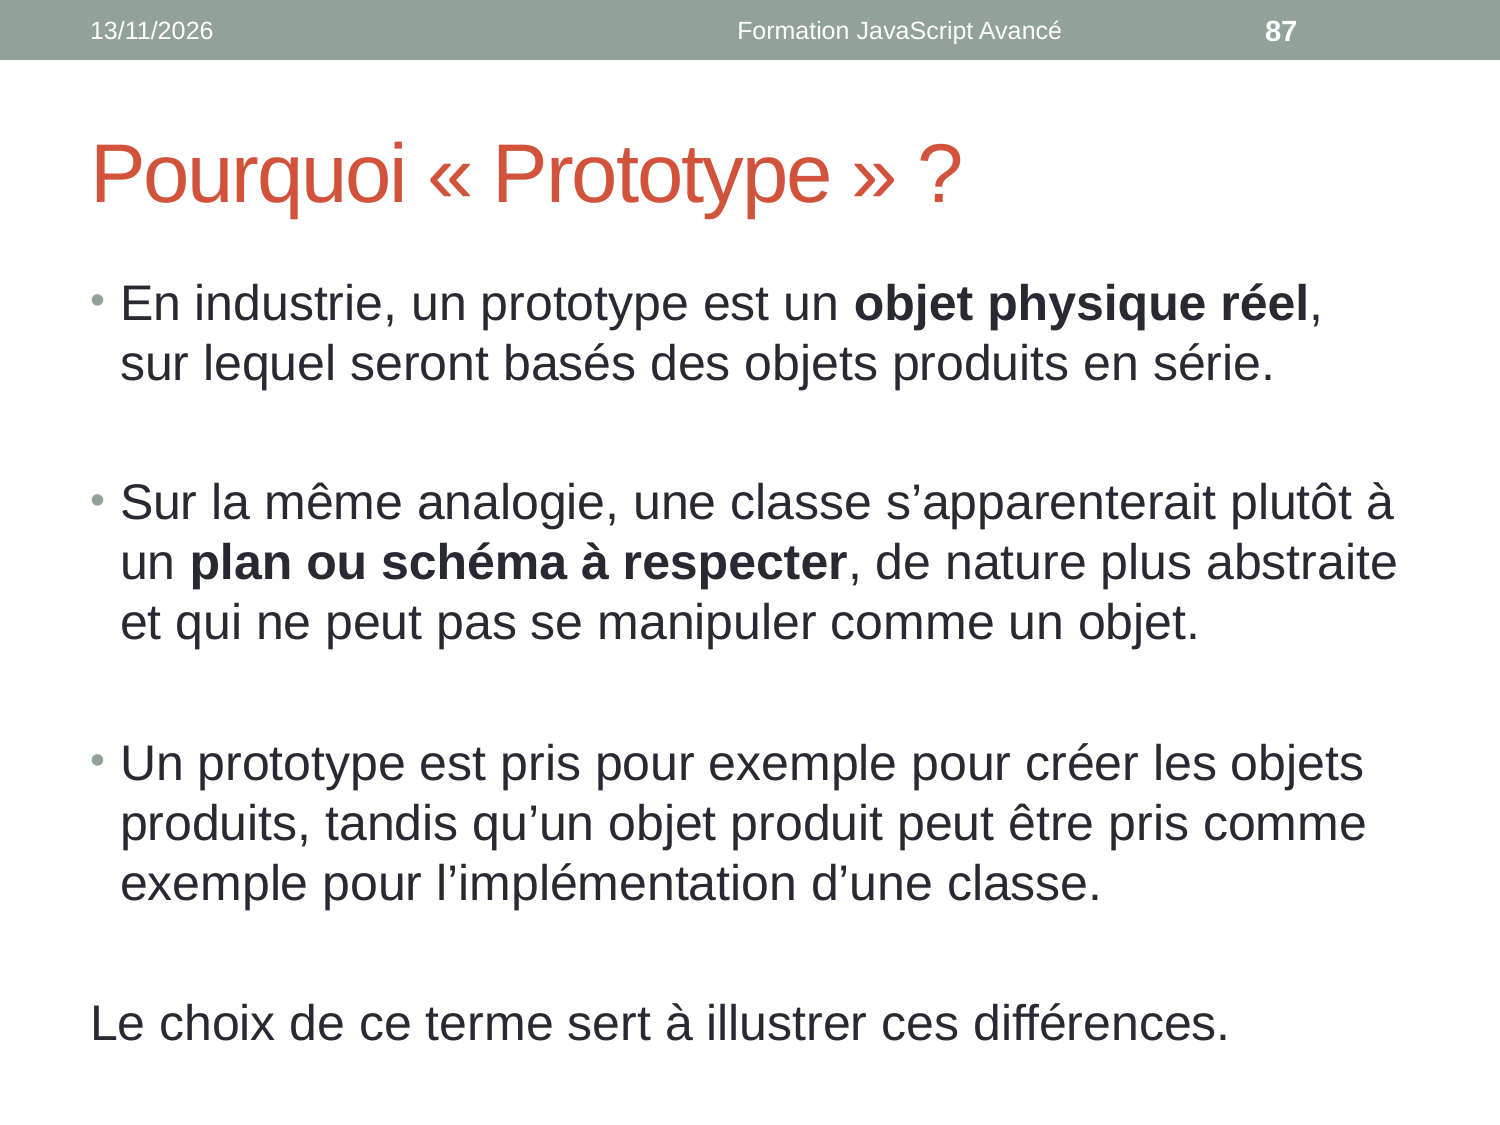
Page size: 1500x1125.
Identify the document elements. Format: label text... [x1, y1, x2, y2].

footer Formation JavaScript Avancé [562, 3, 1238, 57]
title Pourquoi « Prototype » ? [75, 87, 1425, 250]
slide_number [75, 3, 550, 57]
slide_number 87 [1250, 3, 1425, 57]
list En industrie, un prototype est un objet physique réel, sur lequel seront basés des objets produits en série. Sur la même analogie, une classe s’apparenterait plutôt à un plan ou schéma à respecter, de nature plus abstraite et qui ne peut pas se manipuler comme un objet. Un prototype est pris pour exemple pour créer les objets produits, tandis qu’un objet produit peut être pris comme exemple pour l’implémentation d’une classe. Le choix de ce terme sert à illustrer ces différences. [75, 262, 1425, 1063]
